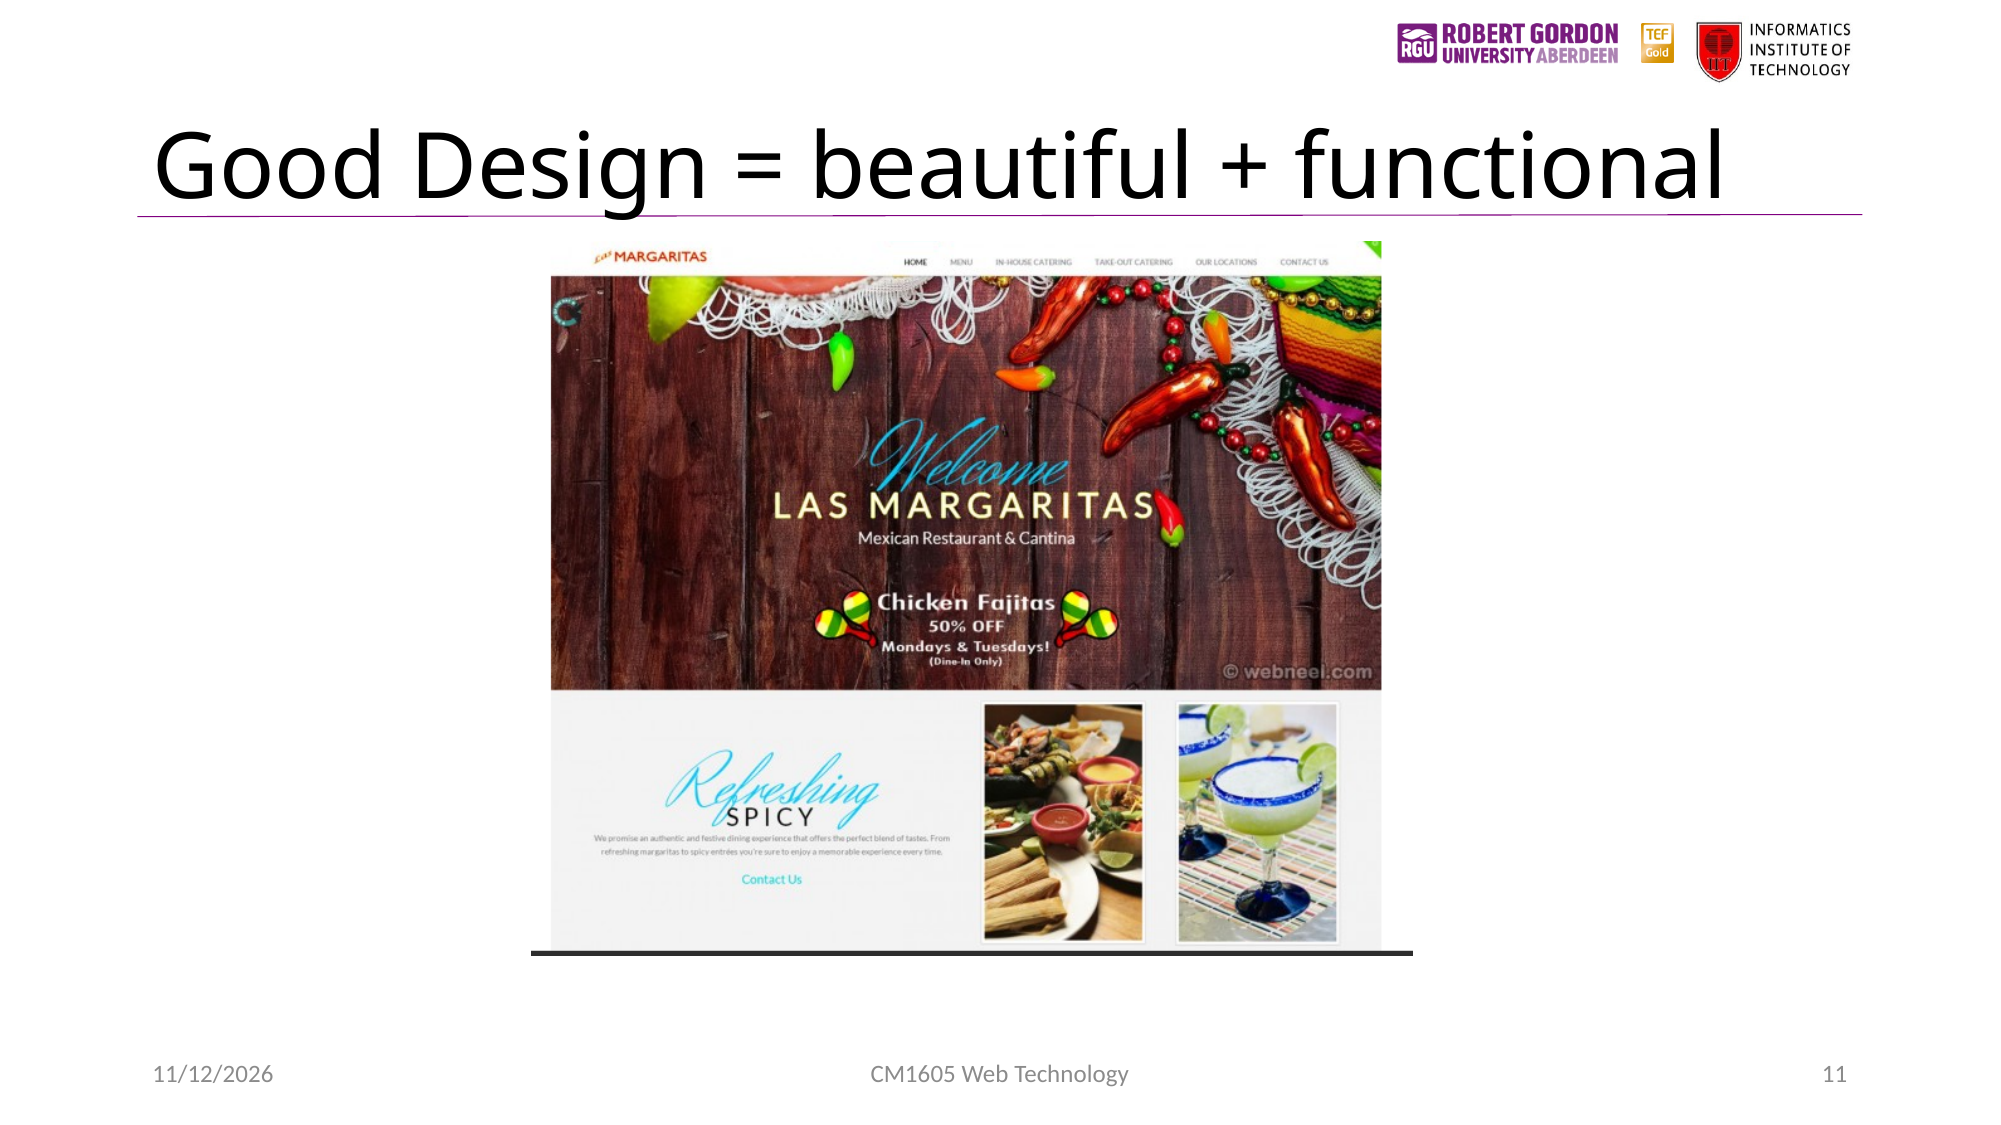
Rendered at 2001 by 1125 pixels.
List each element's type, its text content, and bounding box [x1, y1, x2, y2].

footer CM1605 Web Technology [662, 1042, 1338, 1103]
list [531, 241, 1413, 956]
title Good Design = beautiful + functional [137, 59, 1863, 278]
slide_number 11 [1412, 1042, 1863, 1103]
picture [1388, 5, 1863, 59]
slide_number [137, 1042, 588, 1103]
